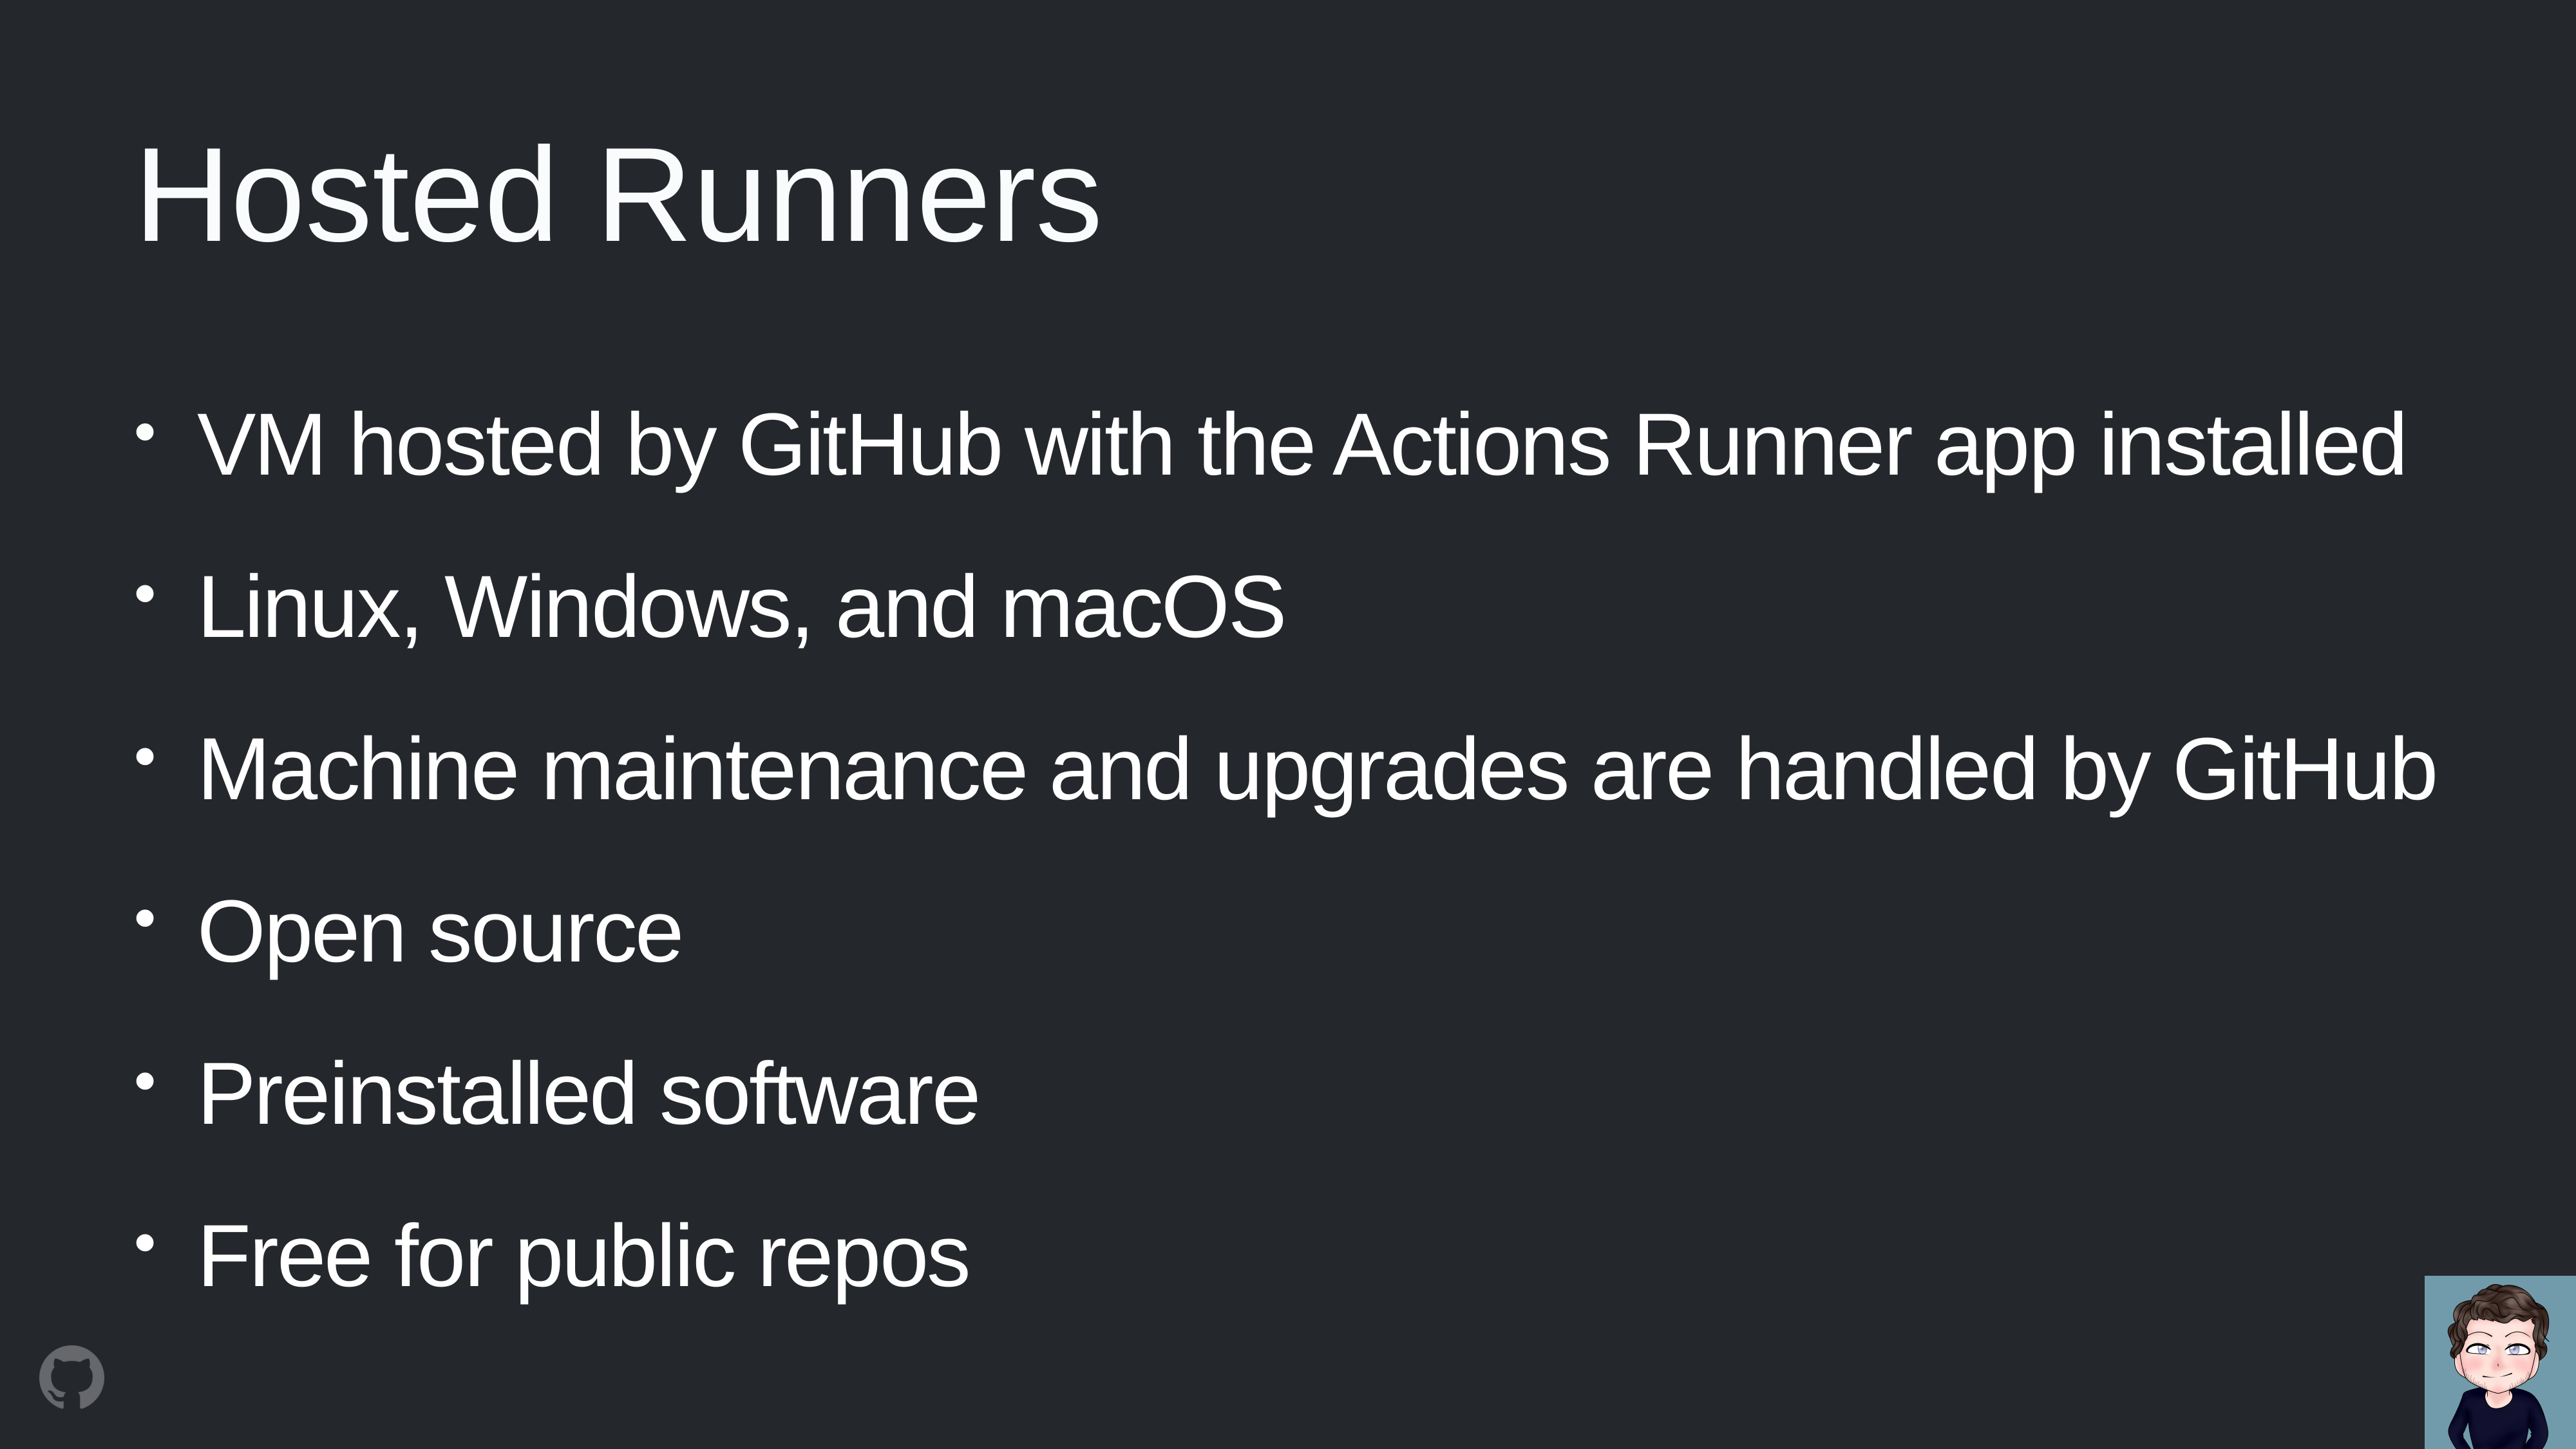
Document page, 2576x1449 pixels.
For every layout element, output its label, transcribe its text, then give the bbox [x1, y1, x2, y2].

list VM hosted by GitHub with the Actions Runner app installed Linux, Windows, and macOS Machine maintenance and upgrades are handled by GitHub Open source Preinstalled software Free for public repos [133, 375, 2443, 1316]
picture [2425, 1276, 2576, 1449]
title Hosted Runners [133, 80, 2443, 296]
